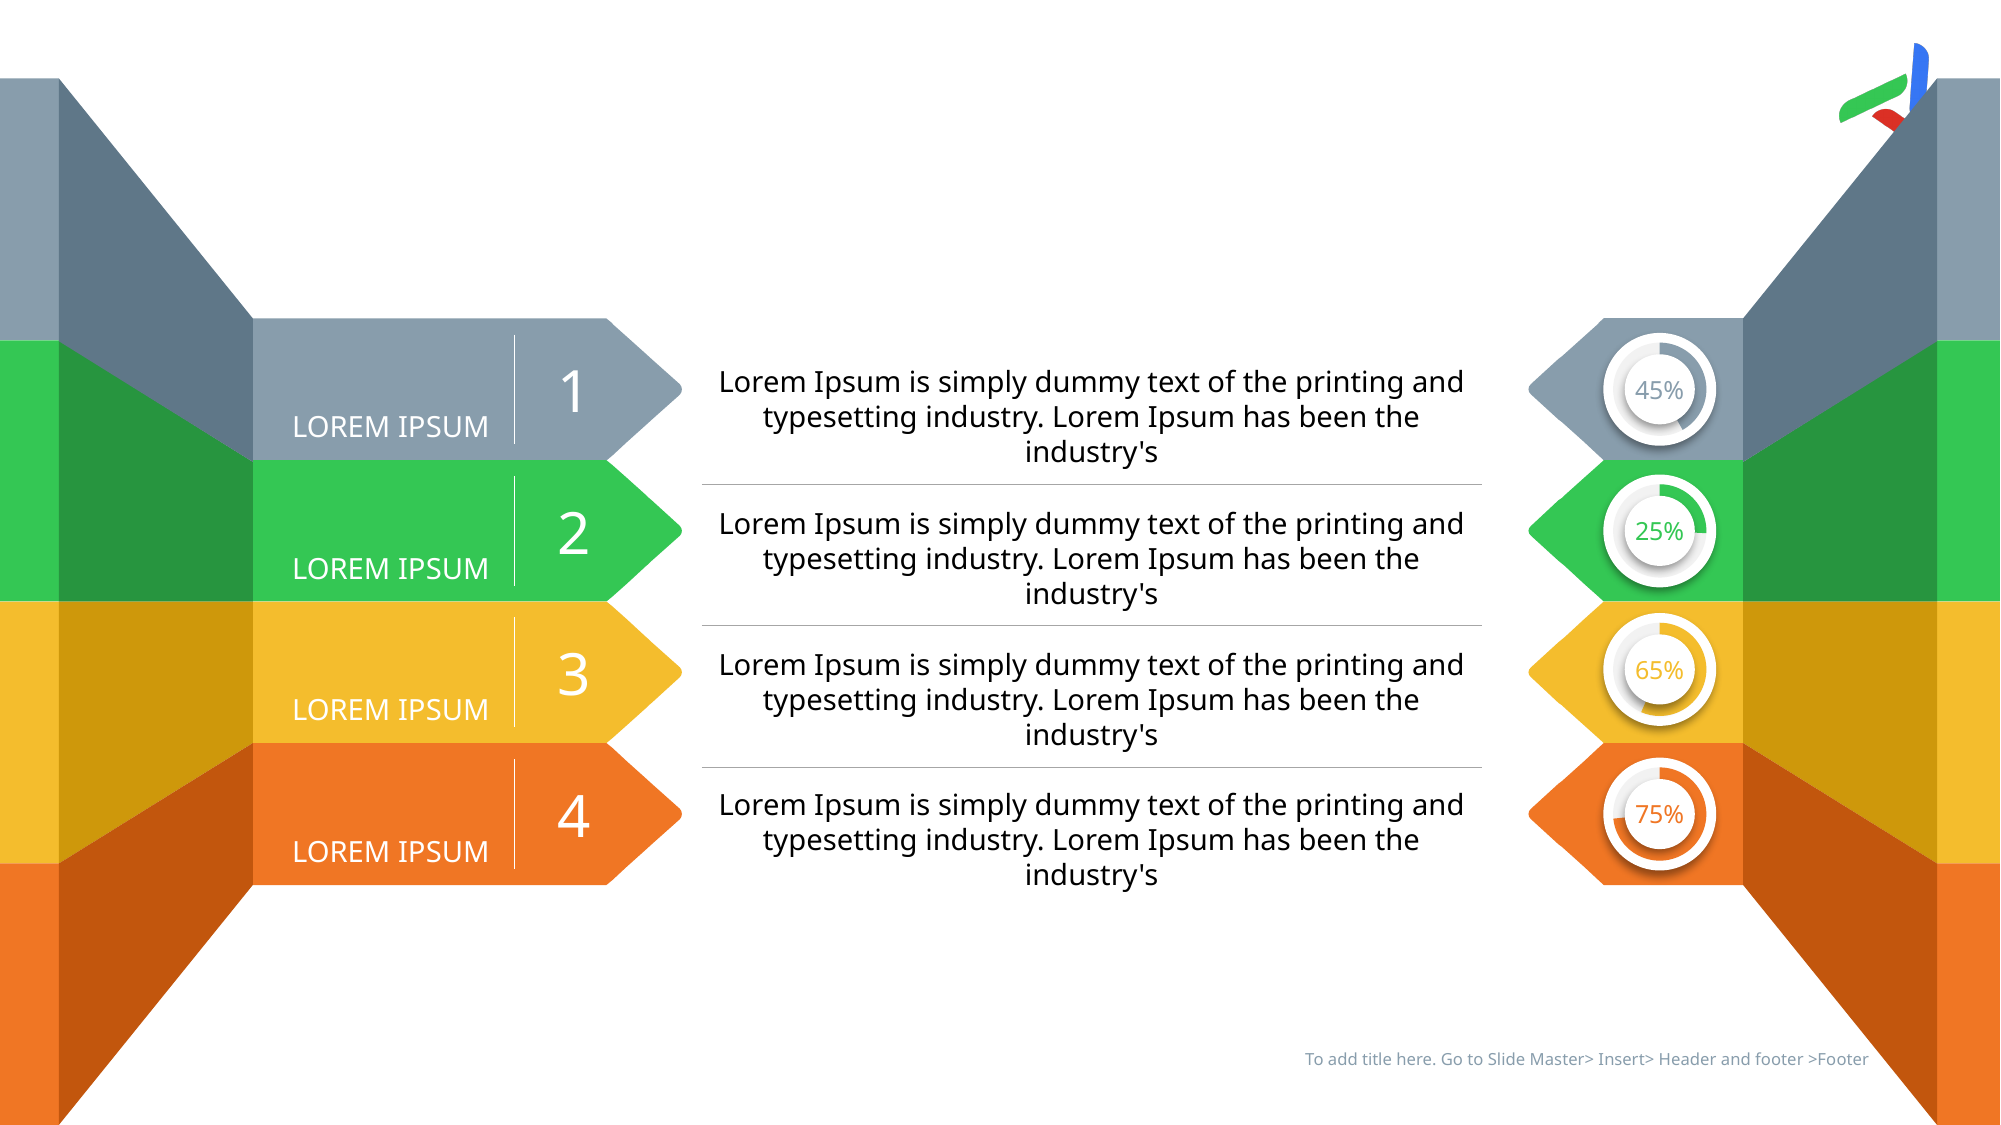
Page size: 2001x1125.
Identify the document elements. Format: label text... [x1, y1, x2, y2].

text_box LOREM IPSUM [284, 833, 505, 869]
text_box [1527, 601, 1742, 743]
text_box [58, 76, 254, 463]
text_box LOREM IPSUM [284, 691, 505, 727]
text_box [58, 601, 254, 862]
text_box [0, 78, 58, 340]
text_box [253, 460, 682, 601]
text_box [254, 317, 683, 460]
text_box [1742, 76, 1938, 463]
text_box LOREM IPSUM [284, 550, 505, 586]
text_box [0, 863, 58, 1125]
text_box [1742, 601, 1938, 862]
text_box Lorem Ipsum is simply dummy text of the printing and typesetting industry. Lorem Ipsum has been the industry's [701, 786, 1482, 891]
text_box 1 [536, 354, 612, 425]
text_box [58, 342, 253, 601]
text_box Lorem Ipsum is simply dummy text of the printing and typesetting industry. Lorem Ipsum has been the industry's [701, 646, 1482, 752]
picture [1839, 43, 1947, 155]
text_box [1938, 601, 2000, 863]
text_box [0, 340, 58, 601]
text_box [1742, 742, 1938, 1125]
text_box [1527, 317, 1742, 460]
text_box [0, 601, 58, 863]
text_box Lorem Ipsum is simply dummy text of the printing and typesetting industry. Lorem Ipsum has been the industry's [701, 505, 1482, 611]
text_box LOREM IPSUM [284, 408, 505, 444]
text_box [1603, 612, 1717, 726]
text_box 2 [536, 495, 612, 566]
text_box [1743, 342, 1938, 601]
text_box Lorem Ipsum is simply dummy text of the printing and typesetting industry. Lorem Ipsum has been the industry's [701, 363, 1482, 469]
text_box [1938, 340, 2000, 601]
text_box [1528, 460, 1743, 601]
text_box [58, 742, 254, 1125]
text_box 4 [536, 778, 612, 849]
footer To add title here. Go to Slide Master> Insert> Header and footer >Footer [1222, 1040, 1885, 1079]
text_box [1603, 757, 1717, 871]
text_box [1938, 863, 2000, 1125]
text_box 3 [536, 637, 612, 708]
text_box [1603, 474, 1717, 588]
text_box [254, 742, 683, 886]
text_box [1527, 742, 1742, 886]
text_box [1938, 78, 2000, 340]
text_box [254, 601, 683, 743]
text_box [1603, 332, 1717, 446]
